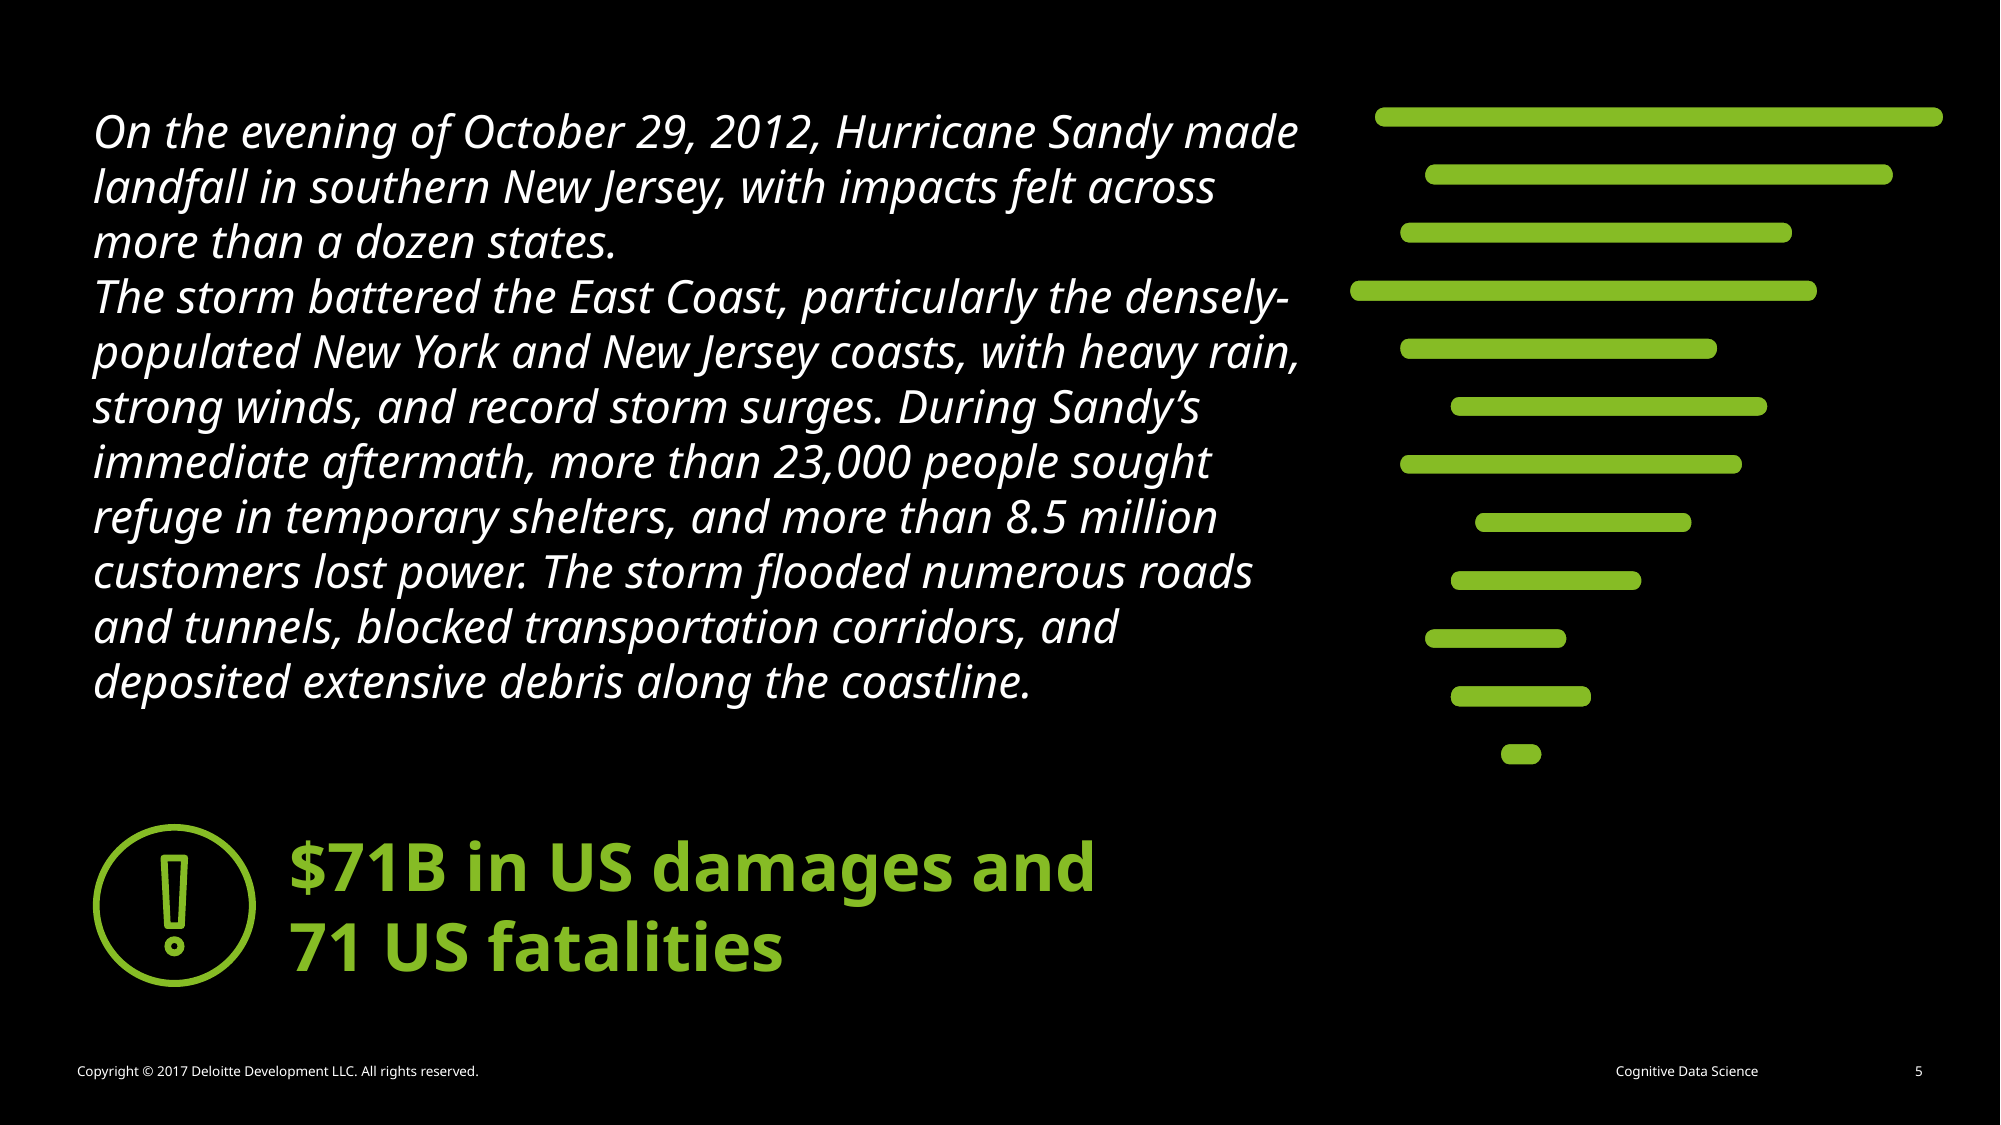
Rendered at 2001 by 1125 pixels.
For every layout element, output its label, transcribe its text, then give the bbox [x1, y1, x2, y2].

list On the evening of October 29, 2012, Hurricane Sandy made landfall in southern New Jersey, with impacts felt across more than a dozen states. The storm battered the East Coast, particularly the densely-populated New York and New Jersey coasts, with heavy rain, strong winds, and record storm surges. During Sandy’s immediate aftermath, more than 23,000 people sought refuge in temporary shelters, and more than 8.5 million customers lost power. The storm flooded numerous roads and tunnels, blocked transportation corridors, and deposited extensive debris along the coastline. [92, 102, 1312, 741]
text_box $71B in US damages and 71 US fatalities [289, 824, 1123, 985]
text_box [92, 823, 257, 988]
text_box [1345, 102, 1948, 770]
